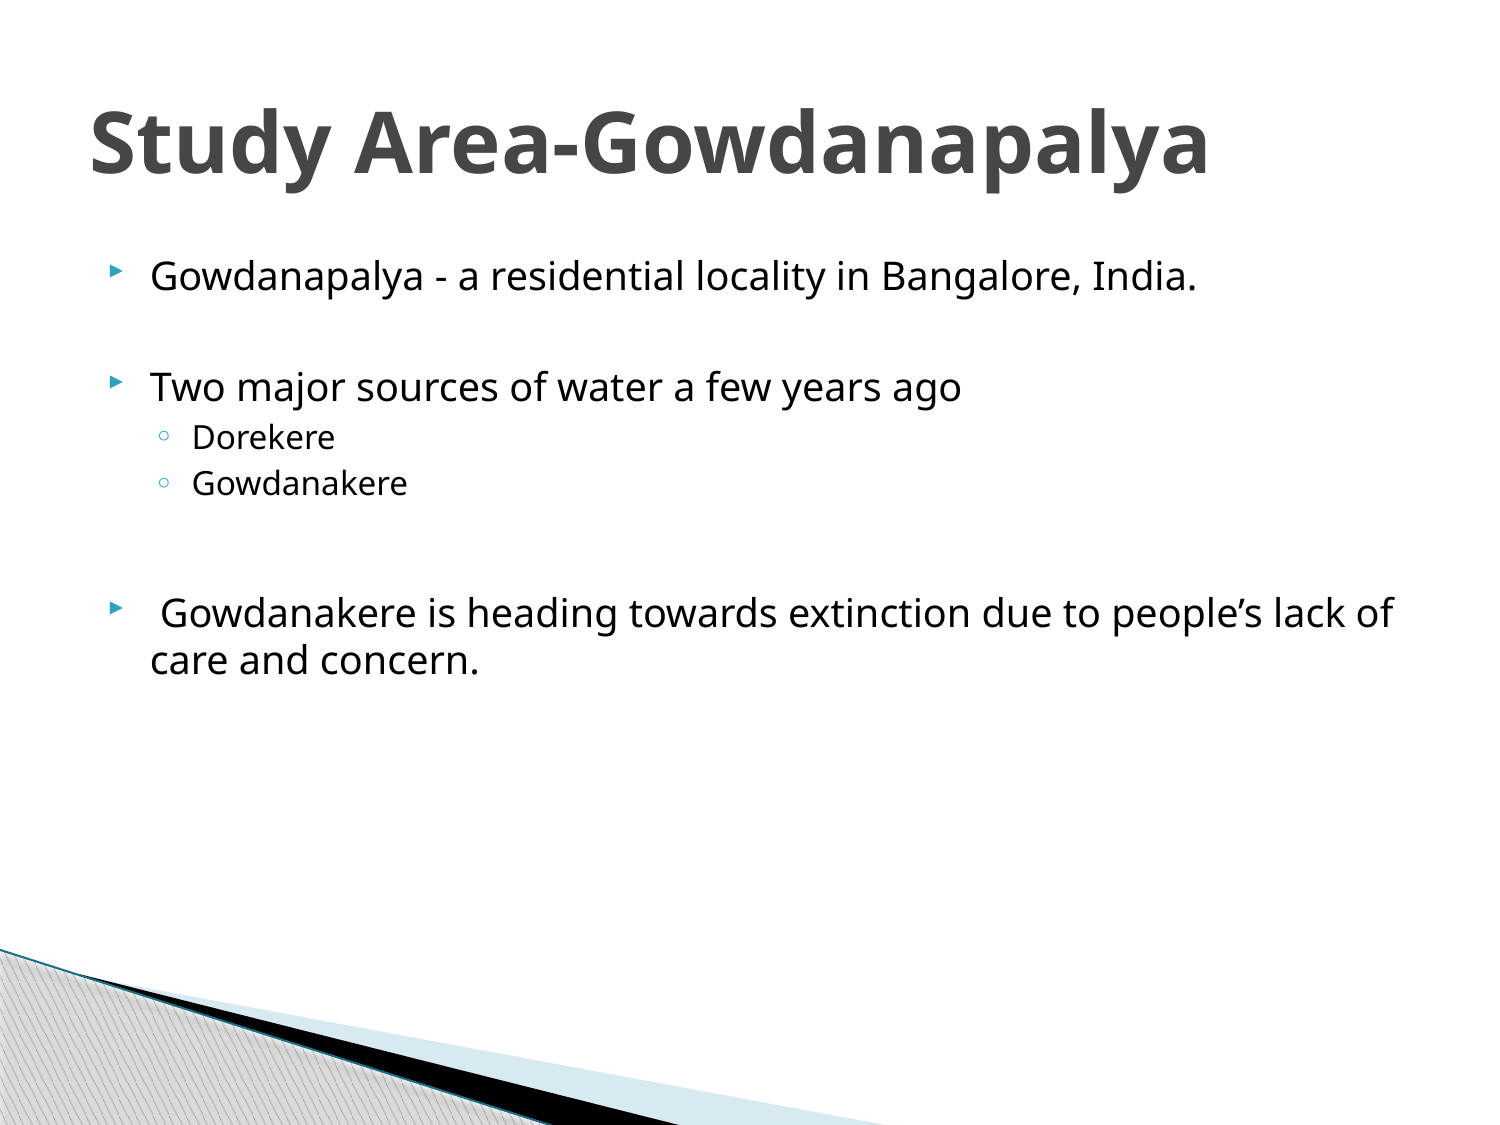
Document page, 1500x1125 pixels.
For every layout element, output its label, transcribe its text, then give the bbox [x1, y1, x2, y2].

title Study Area-Gowdanapalya [75, 45, 1425, 233]
list Gowdanapalya - a residential locality in Bangalore, India. Two major sources of water a few years ago Dorekere Gowdanakere Gowdanakere is heading towards extinction due to people’s lack of care and concern. [75, 243, 1425, 986]
